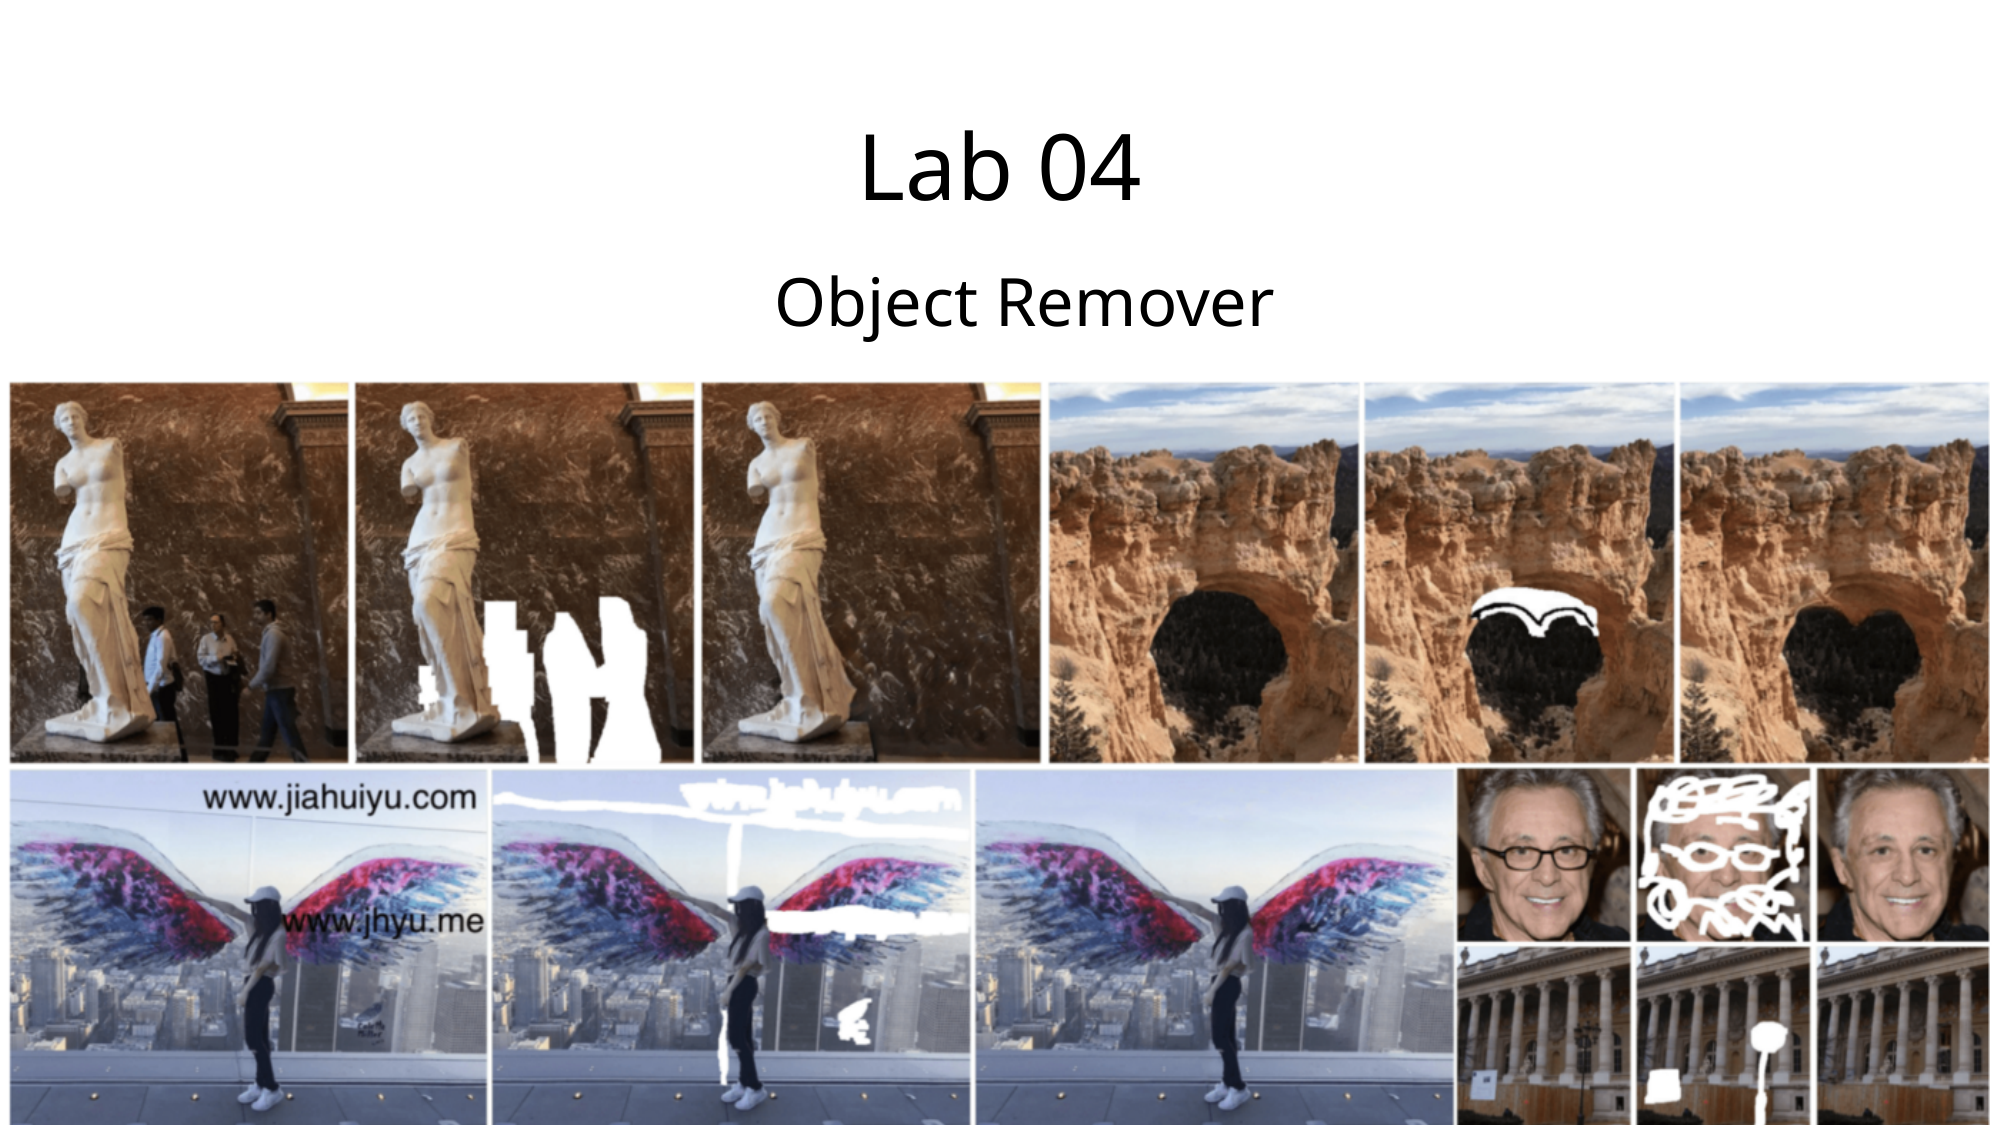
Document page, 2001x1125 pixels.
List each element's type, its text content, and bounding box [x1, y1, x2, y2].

text_box Object Remover [162, 196, 1888, 370]
text_box Lab 04 [137, 62, 1863, 280]
picture [0, 370, 2000, 1125]
